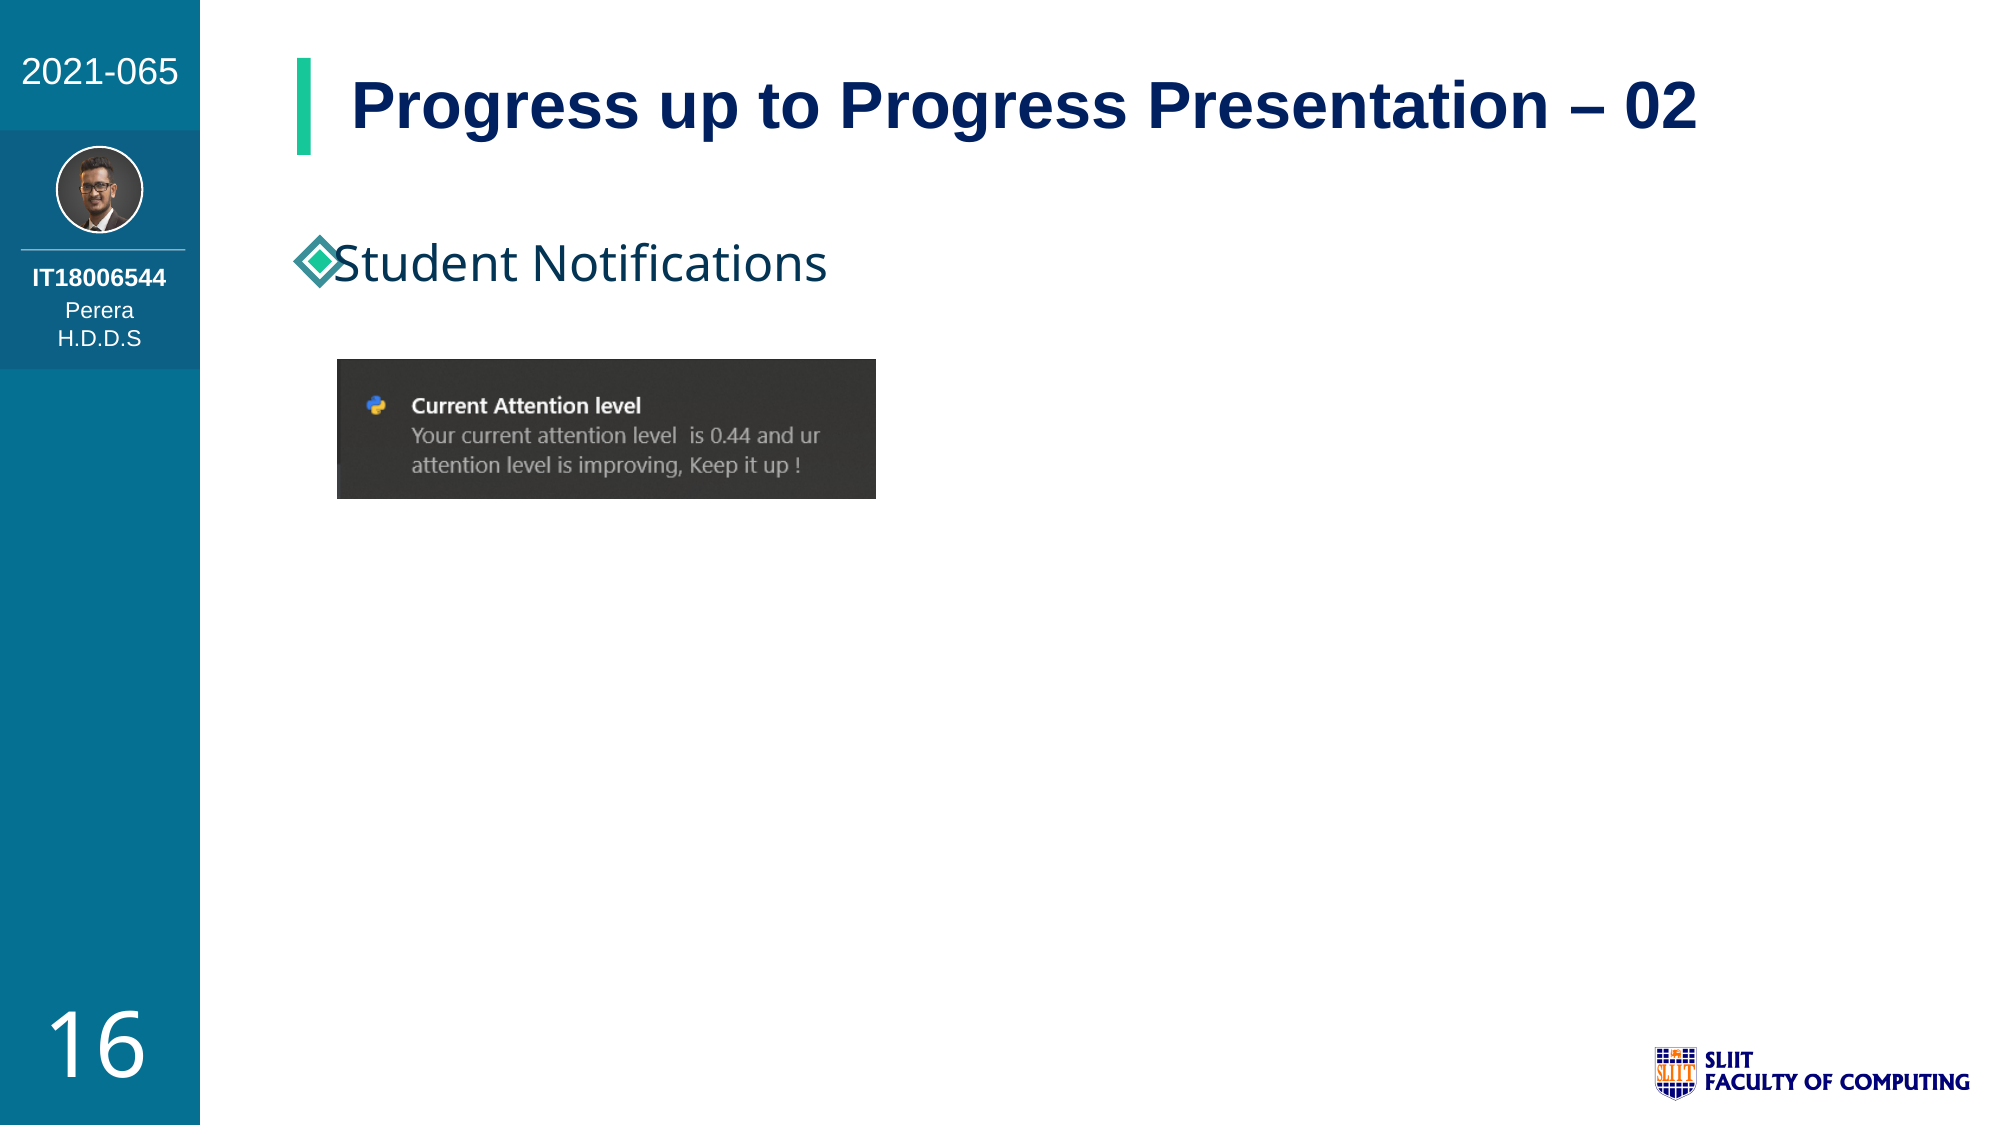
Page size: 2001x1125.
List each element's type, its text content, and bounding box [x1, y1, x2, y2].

text_box IT18006544 [17, 253, 182, 288]
text_box Perera H.D.D.S [9, 288, 190, 359]
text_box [303, 223, 810, 300]
picture [1637, 1027, 1983, 1118]
picture [56, 146, 143, 233]
picture [337, 359, 876, 499]
text_box 16 [28, 977, 163, 1103]
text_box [297, 54, 1721, 155]
